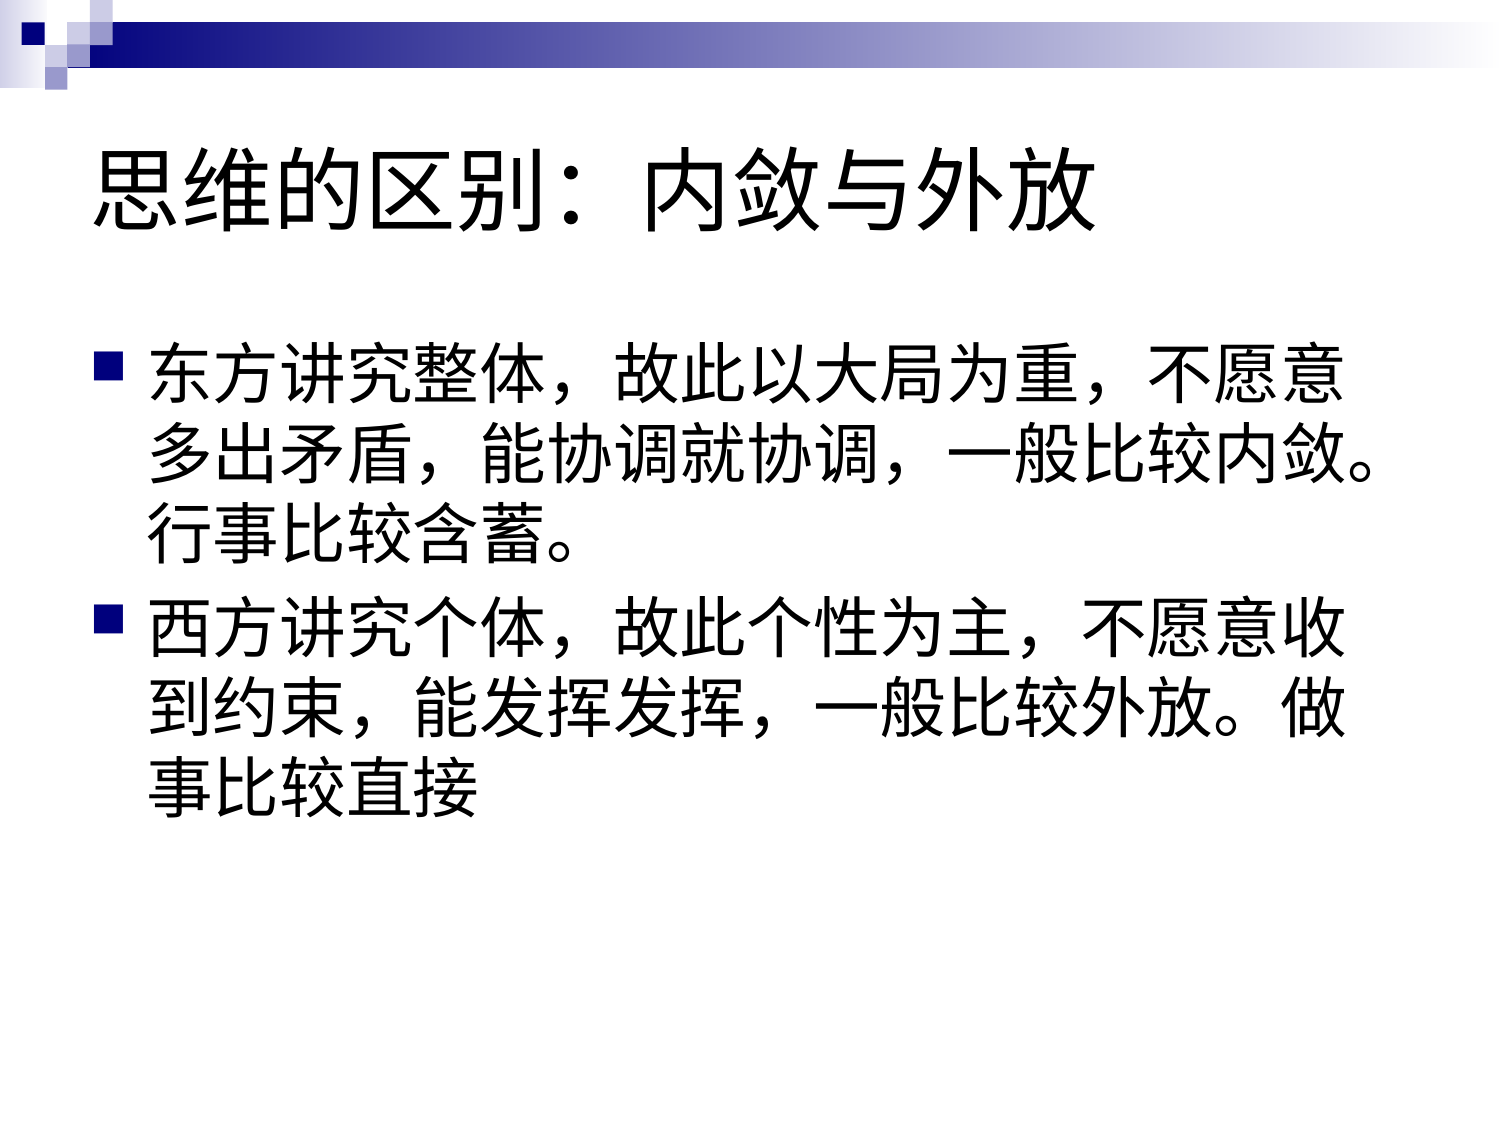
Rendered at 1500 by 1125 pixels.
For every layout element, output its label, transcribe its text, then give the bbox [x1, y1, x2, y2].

list 东方讲究整体，故此以大局为重，不愿意多出矛盾，能协调就协调，一般比较内敛。行事比较含蓄。 西方讲究个体，故此个性为主，不愿意收到约束，能发挥发挥，一般比较外放。做事比较直接 [74, 324, 1426, 963]
title 思维的区别：内敛与外放 [74, 74, 1426, 301]
